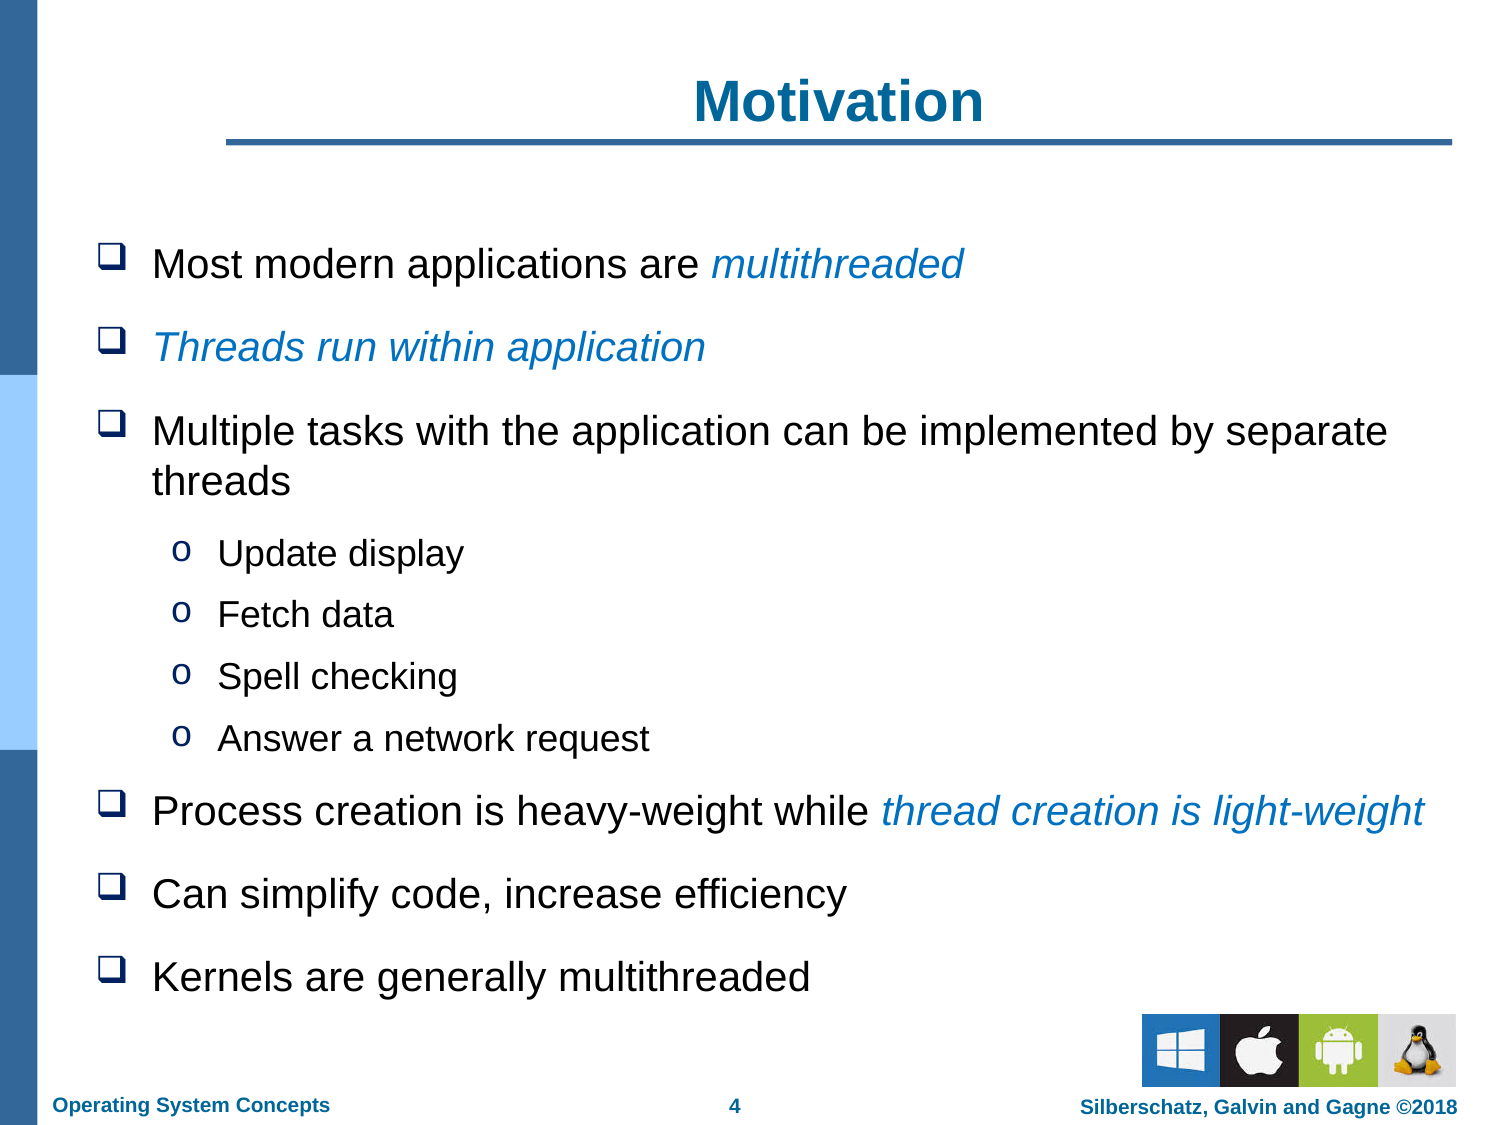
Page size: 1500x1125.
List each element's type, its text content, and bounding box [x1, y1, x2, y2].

list Most modern applications are multithreaded Threads run within application Multiple tasks with the application can be implemented by separate threads Update display Fetch data Spell checking Answer a network request Process creation is heavy-weight while thread creation is light-weight Can simplify code, increase efficiency Kernels are generally multithreaded [80, 229, 1453, 1053]
title Motivation [226, 45, 1452, 141]
picture [1142, 1014, 1456, 1087]
